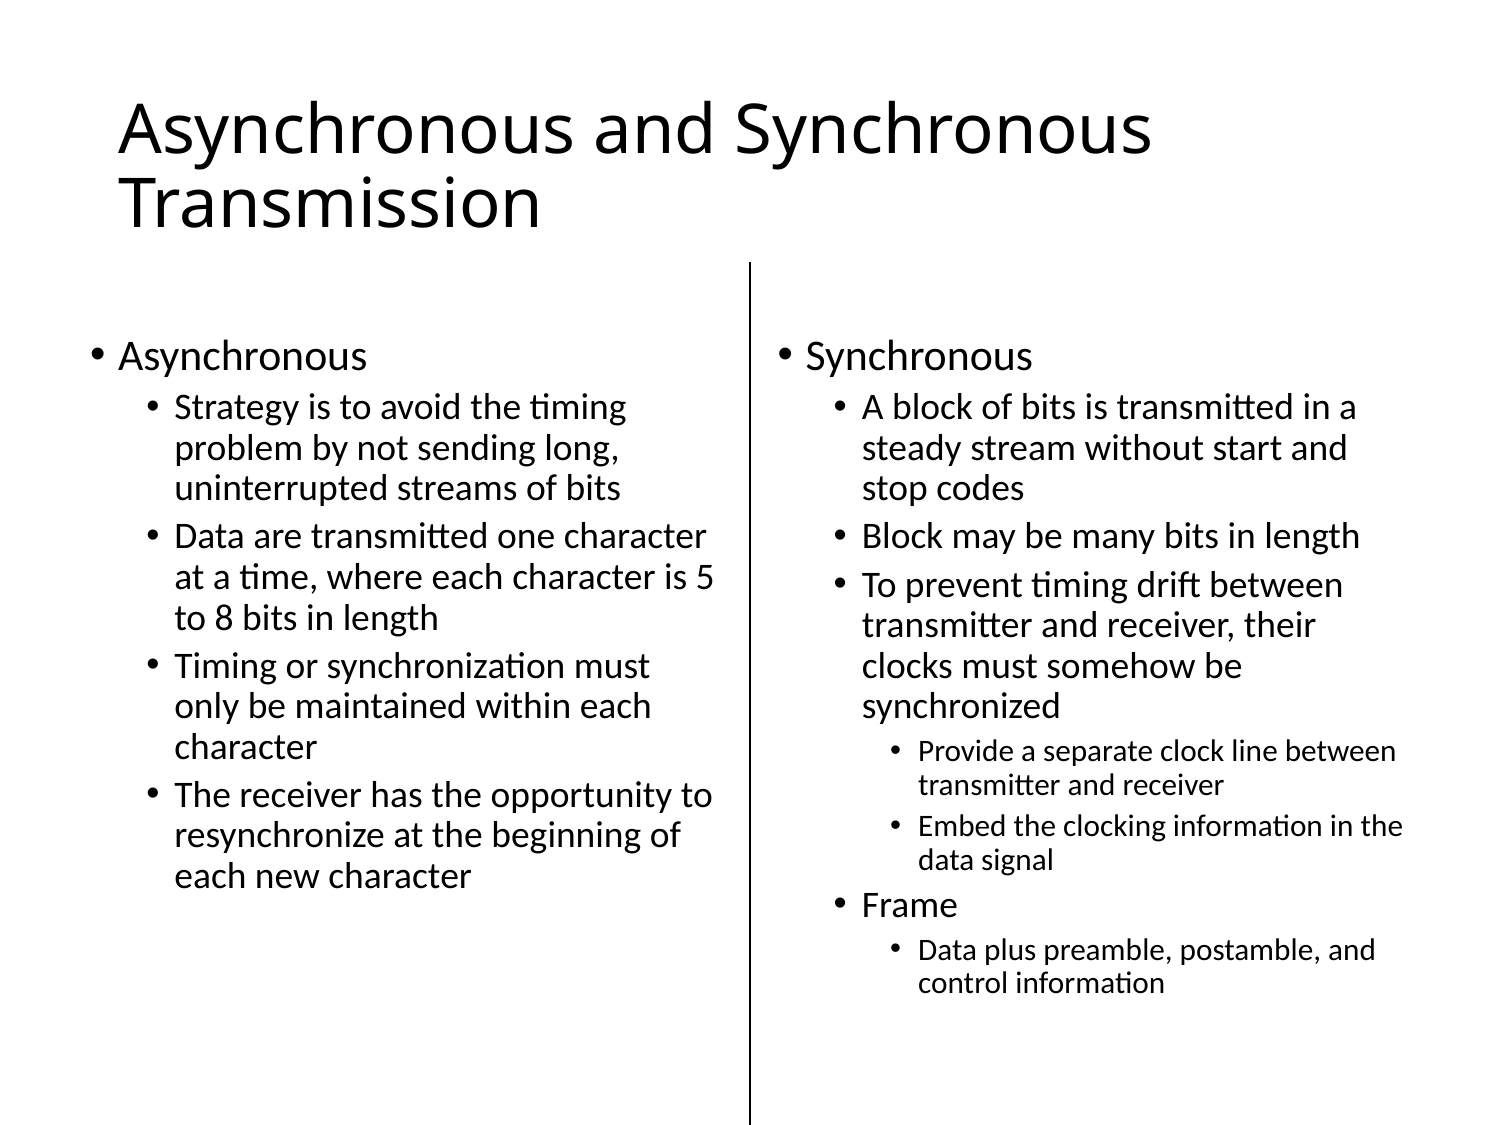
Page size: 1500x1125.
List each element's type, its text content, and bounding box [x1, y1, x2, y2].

title Asynchronous and Synchronous Transmission [103, 59, 1397, 278]
list Synchronous A block of bits is transmitted in a steady stream without start and stop codes Block may be many bits in length To prevent timing drift between transmitter and receiver, their clocks must somehow be synchronized Provide a separate clock line between transmitter and receiver Embed the clocking information in the data signal Frame Data plus preamble, postamble, and control information [762, 324, 1425, 1056]
list Asynchronous Strategy is to avoid the timing problem by not sending long, uninterrupted streams of bits Data are transmitted one character at a time, where each character is 5 to 8 bits in length Timing or synchronization must only be maintained within each character The receiver has the opportunity to resynchronize at the beginning of each new character [75, 324, 738, 1056]
